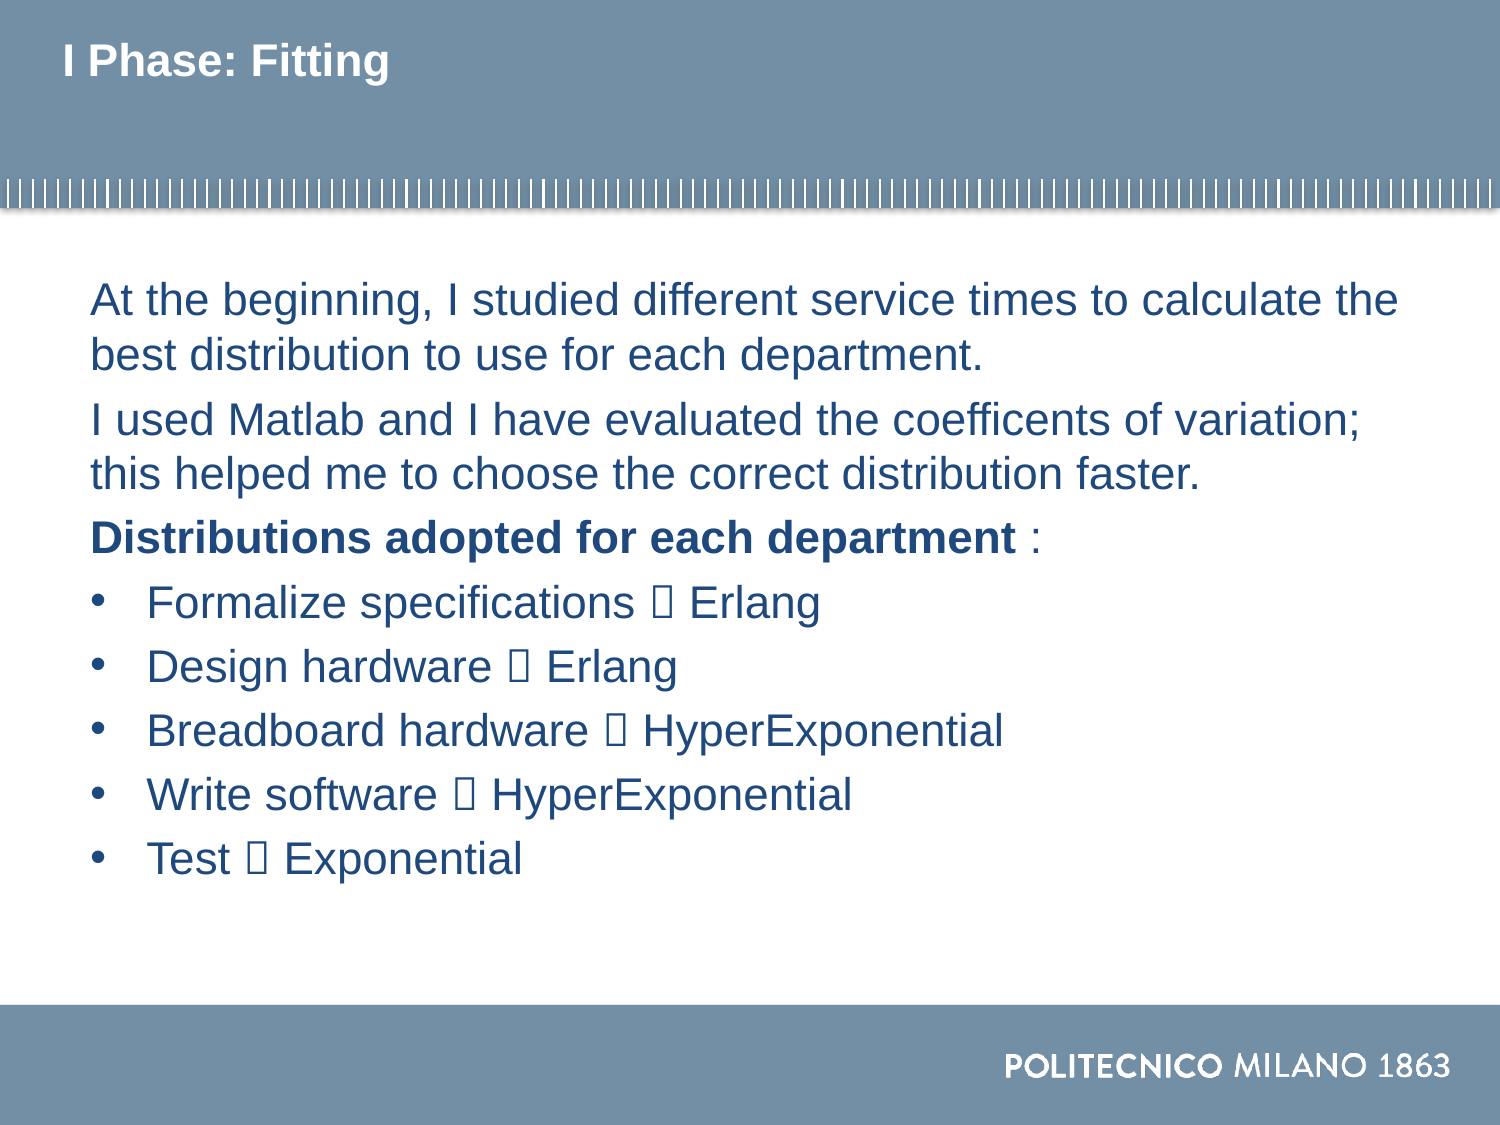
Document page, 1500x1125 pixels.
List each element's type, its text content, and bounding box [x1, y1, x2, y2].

list At the beginning, I studied different service times to calculate the best distribution to use for each department. I used Matlab and I have evaluated the coefficents of variation; this helped me to choose the correct distribution faster. Distributions adopted for each department : Formalize specifications  Erlang Design hardware  Erlang Breadboard hardware  HyperExponential Write software  HyperExponential Test  Exponential [75, 262, 1441, 1005]
picture [999, 1041, 1456, 1089]
title I Phase: Fitting [47, 22, 1455, 161]
